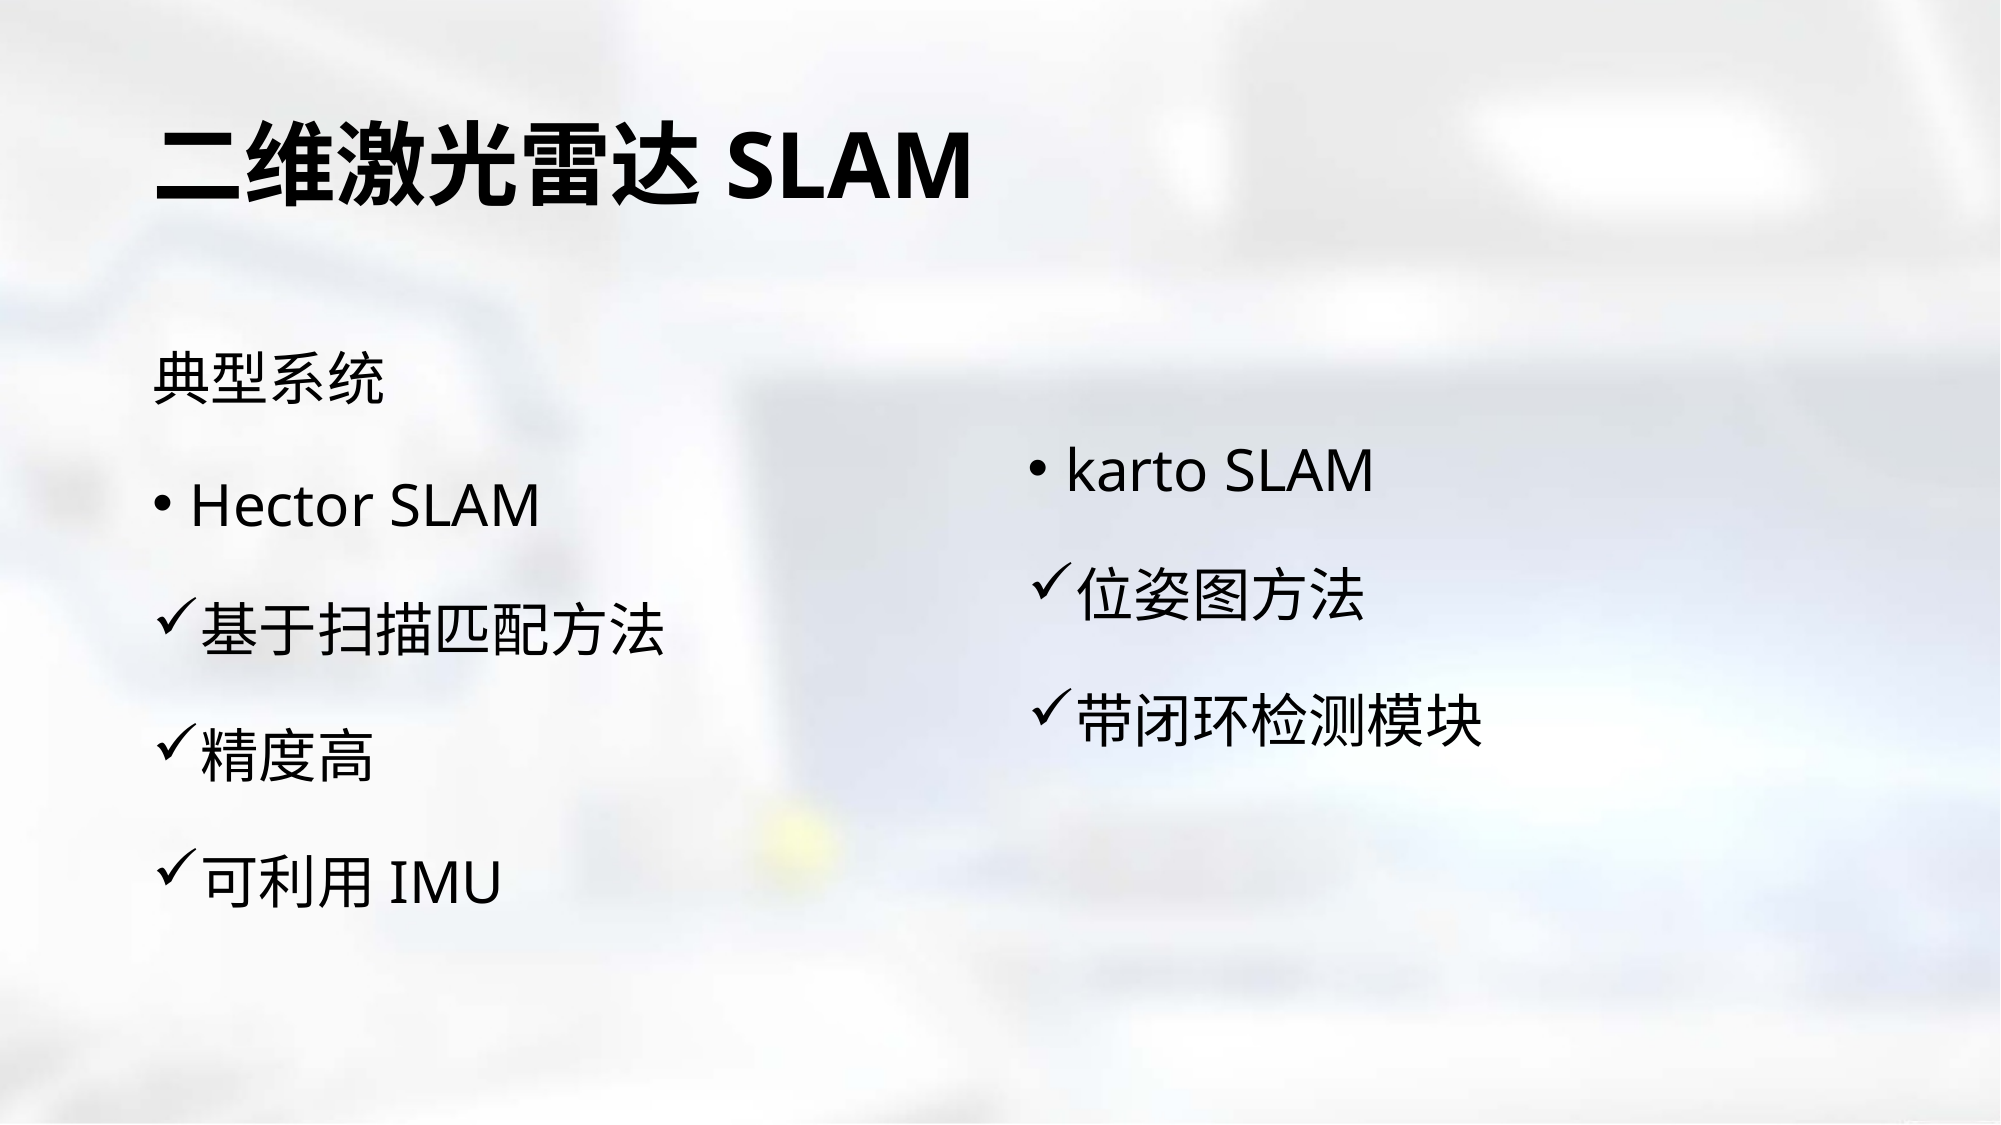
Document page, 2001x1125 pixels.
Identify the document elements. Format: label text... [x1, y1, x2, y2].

picture [0, 0, 2001, 1125]
list karto SLAM 位姿图方法 带闭环检测模块 [1012, 299, 1863, 1014]
list 典型系统 Hector SLAM 基于扫描匹配方法 精度高 可利用IMU [137, 299, 988, 1014]
title 二维激光雷达SLAM [137, 59, 1863, 278]
